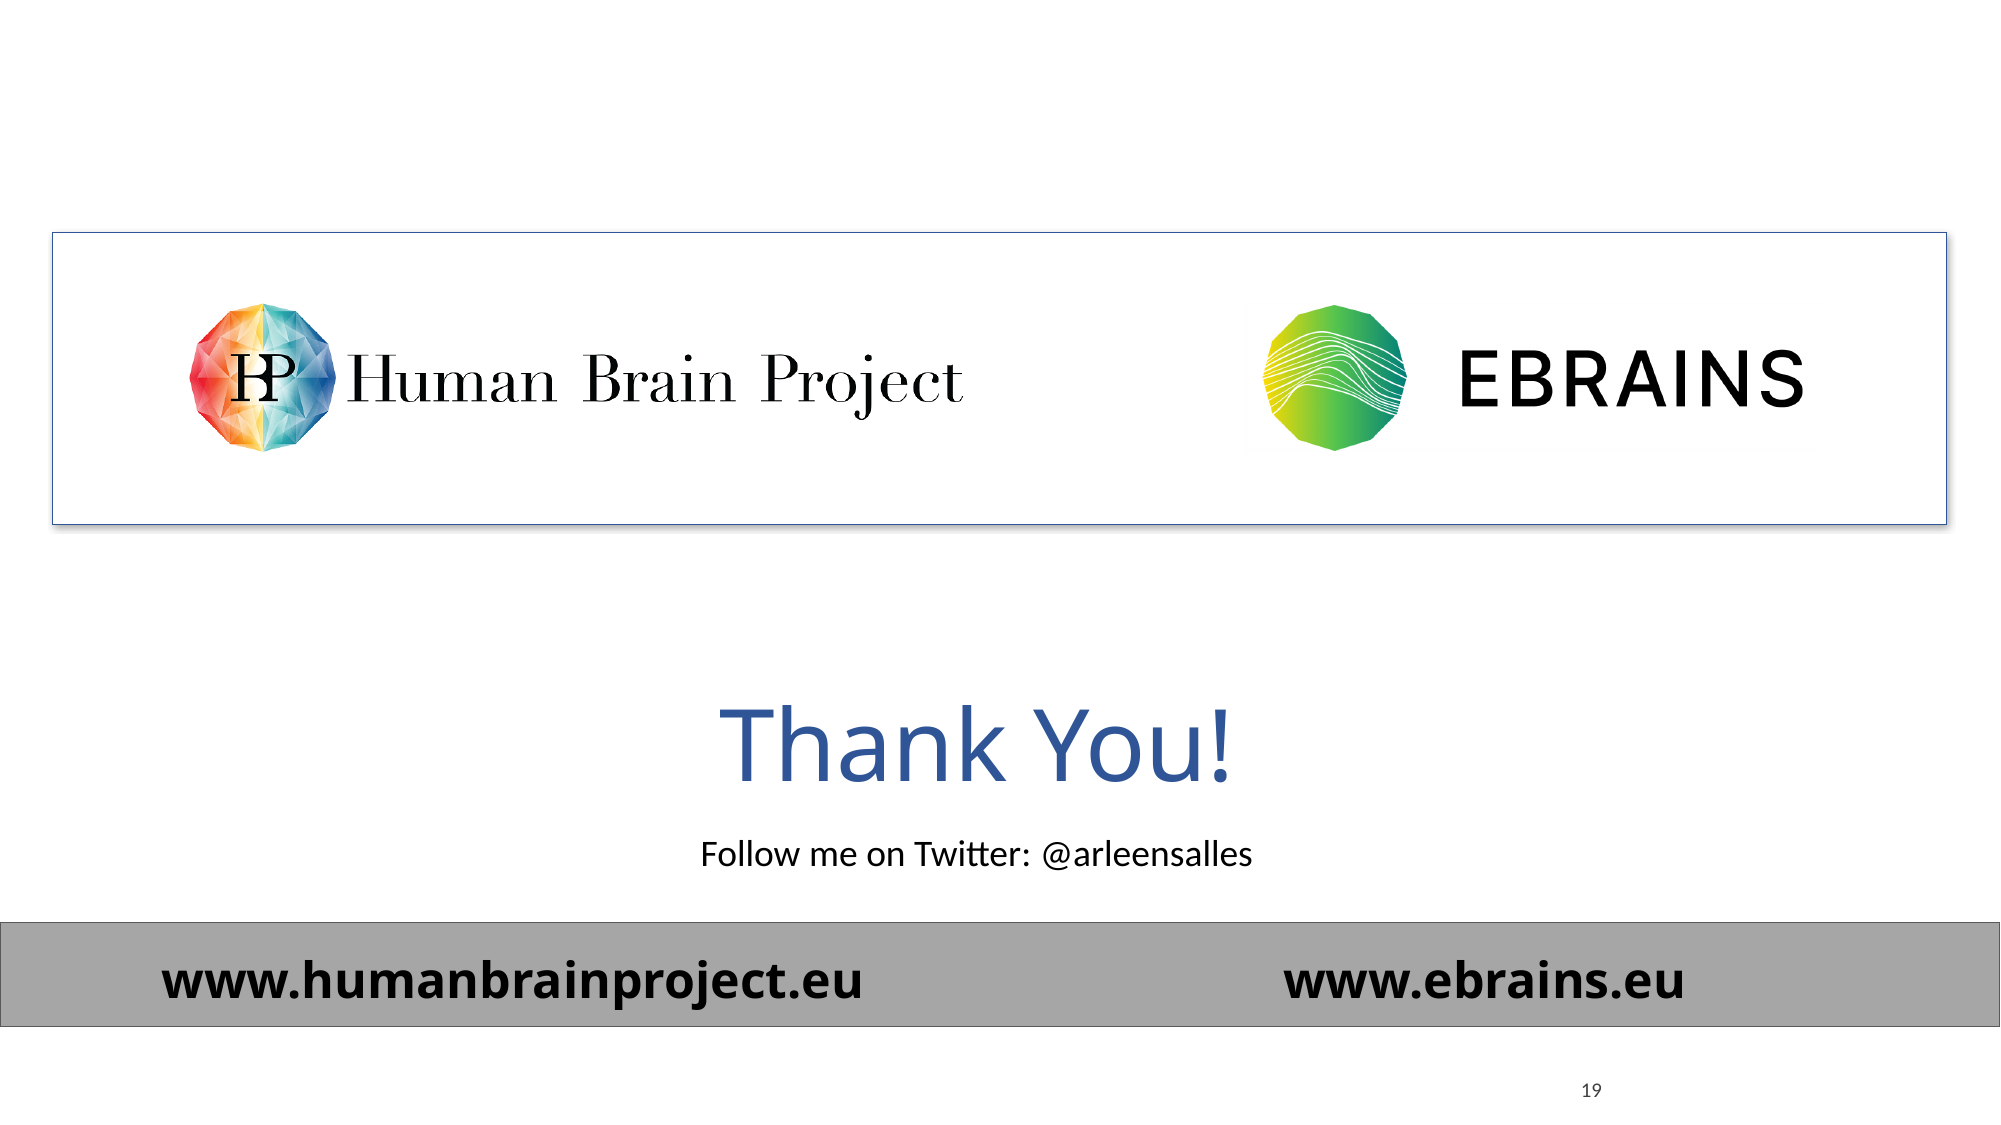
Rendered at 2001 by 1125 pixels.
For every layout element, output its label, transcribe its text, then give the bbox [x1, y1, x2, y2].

slide_number 19 [1554, 1062, 1617, 1116]
text_box Follow me on Twitter: @arleensalles [506, 821, 1448, 882]
picture [1244, 301, 1823, 455]
picture [185, 301, 971, 456]
